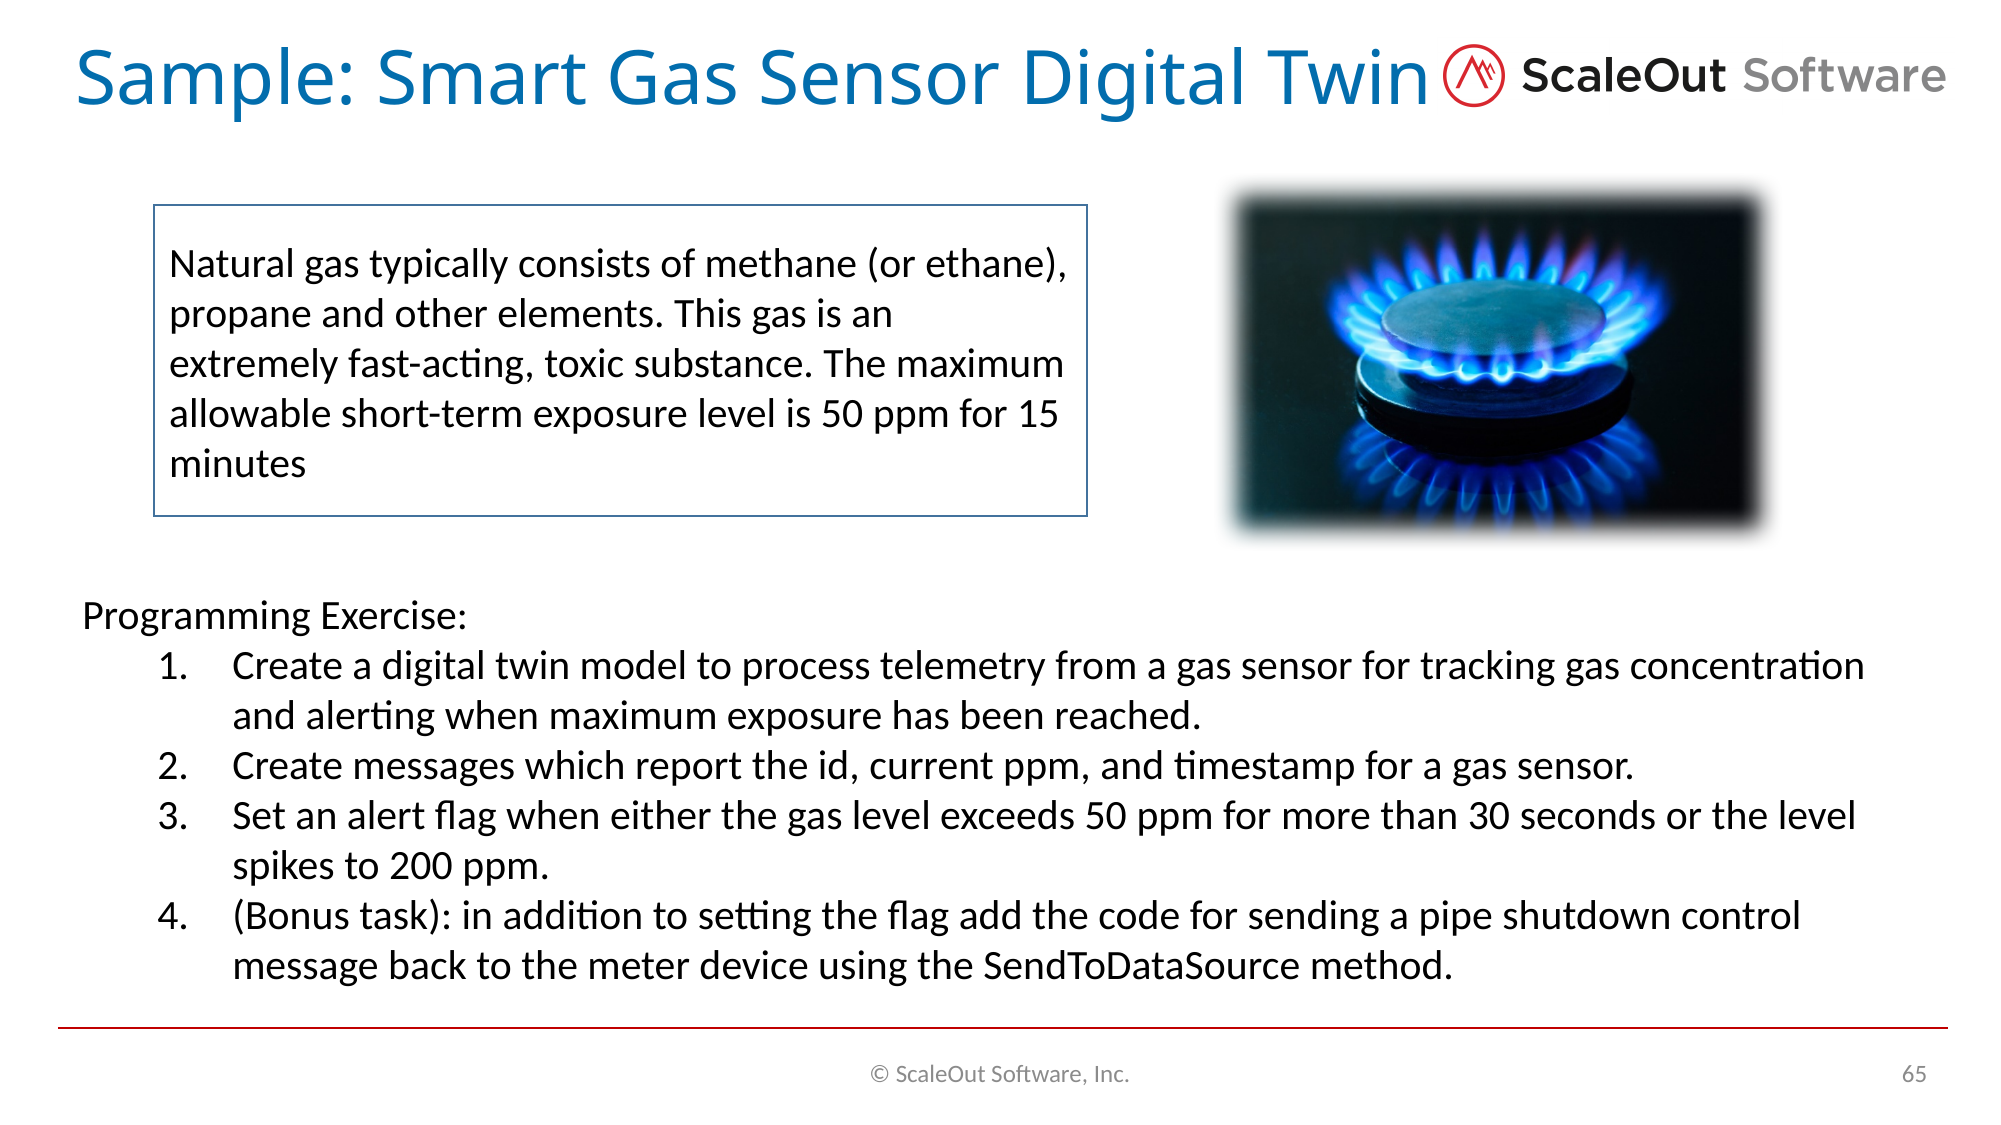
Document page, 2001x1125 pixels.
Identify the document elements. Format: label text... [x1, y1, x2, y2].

slide_number 65 [1598, 1042, 1943, 1103]
picture [1498, 37, 1955, 115]
picture [1212, 171, 1784, 553]
footer © ScaleOut Software, Inc. [549, 1042, 1450, 1103]
text_box Programming Exercise: Create a digital twin model to process telemetry from a gas sensor for tracking gas concentration and alerting when maximum exposure has been reached. Create messages which report the id, current ppm, and timestamp for a gas sensor. Set an alert flag when either the gas level exceeds 50 ppm for more than 30 seconds or the level spikes to 200 ppm. (Bonus task): in addition to setting the flag add the code for sending a pipe shutdown control message back to the meter device using the SendToDataSource method. [67, 580, 1933, 1046]
text_box Sample: Smart Gas Sensor Digital Twin [60, 22, 1498, 128]
text_box Natural gas typically consists of methane (or ethane), propane and other elements. This gas is an extremely fast-acting, toxic substance. The maximum allowable short-term exposure level is 50 ppm for 15 minutes [153, 204, 1088, 517]
